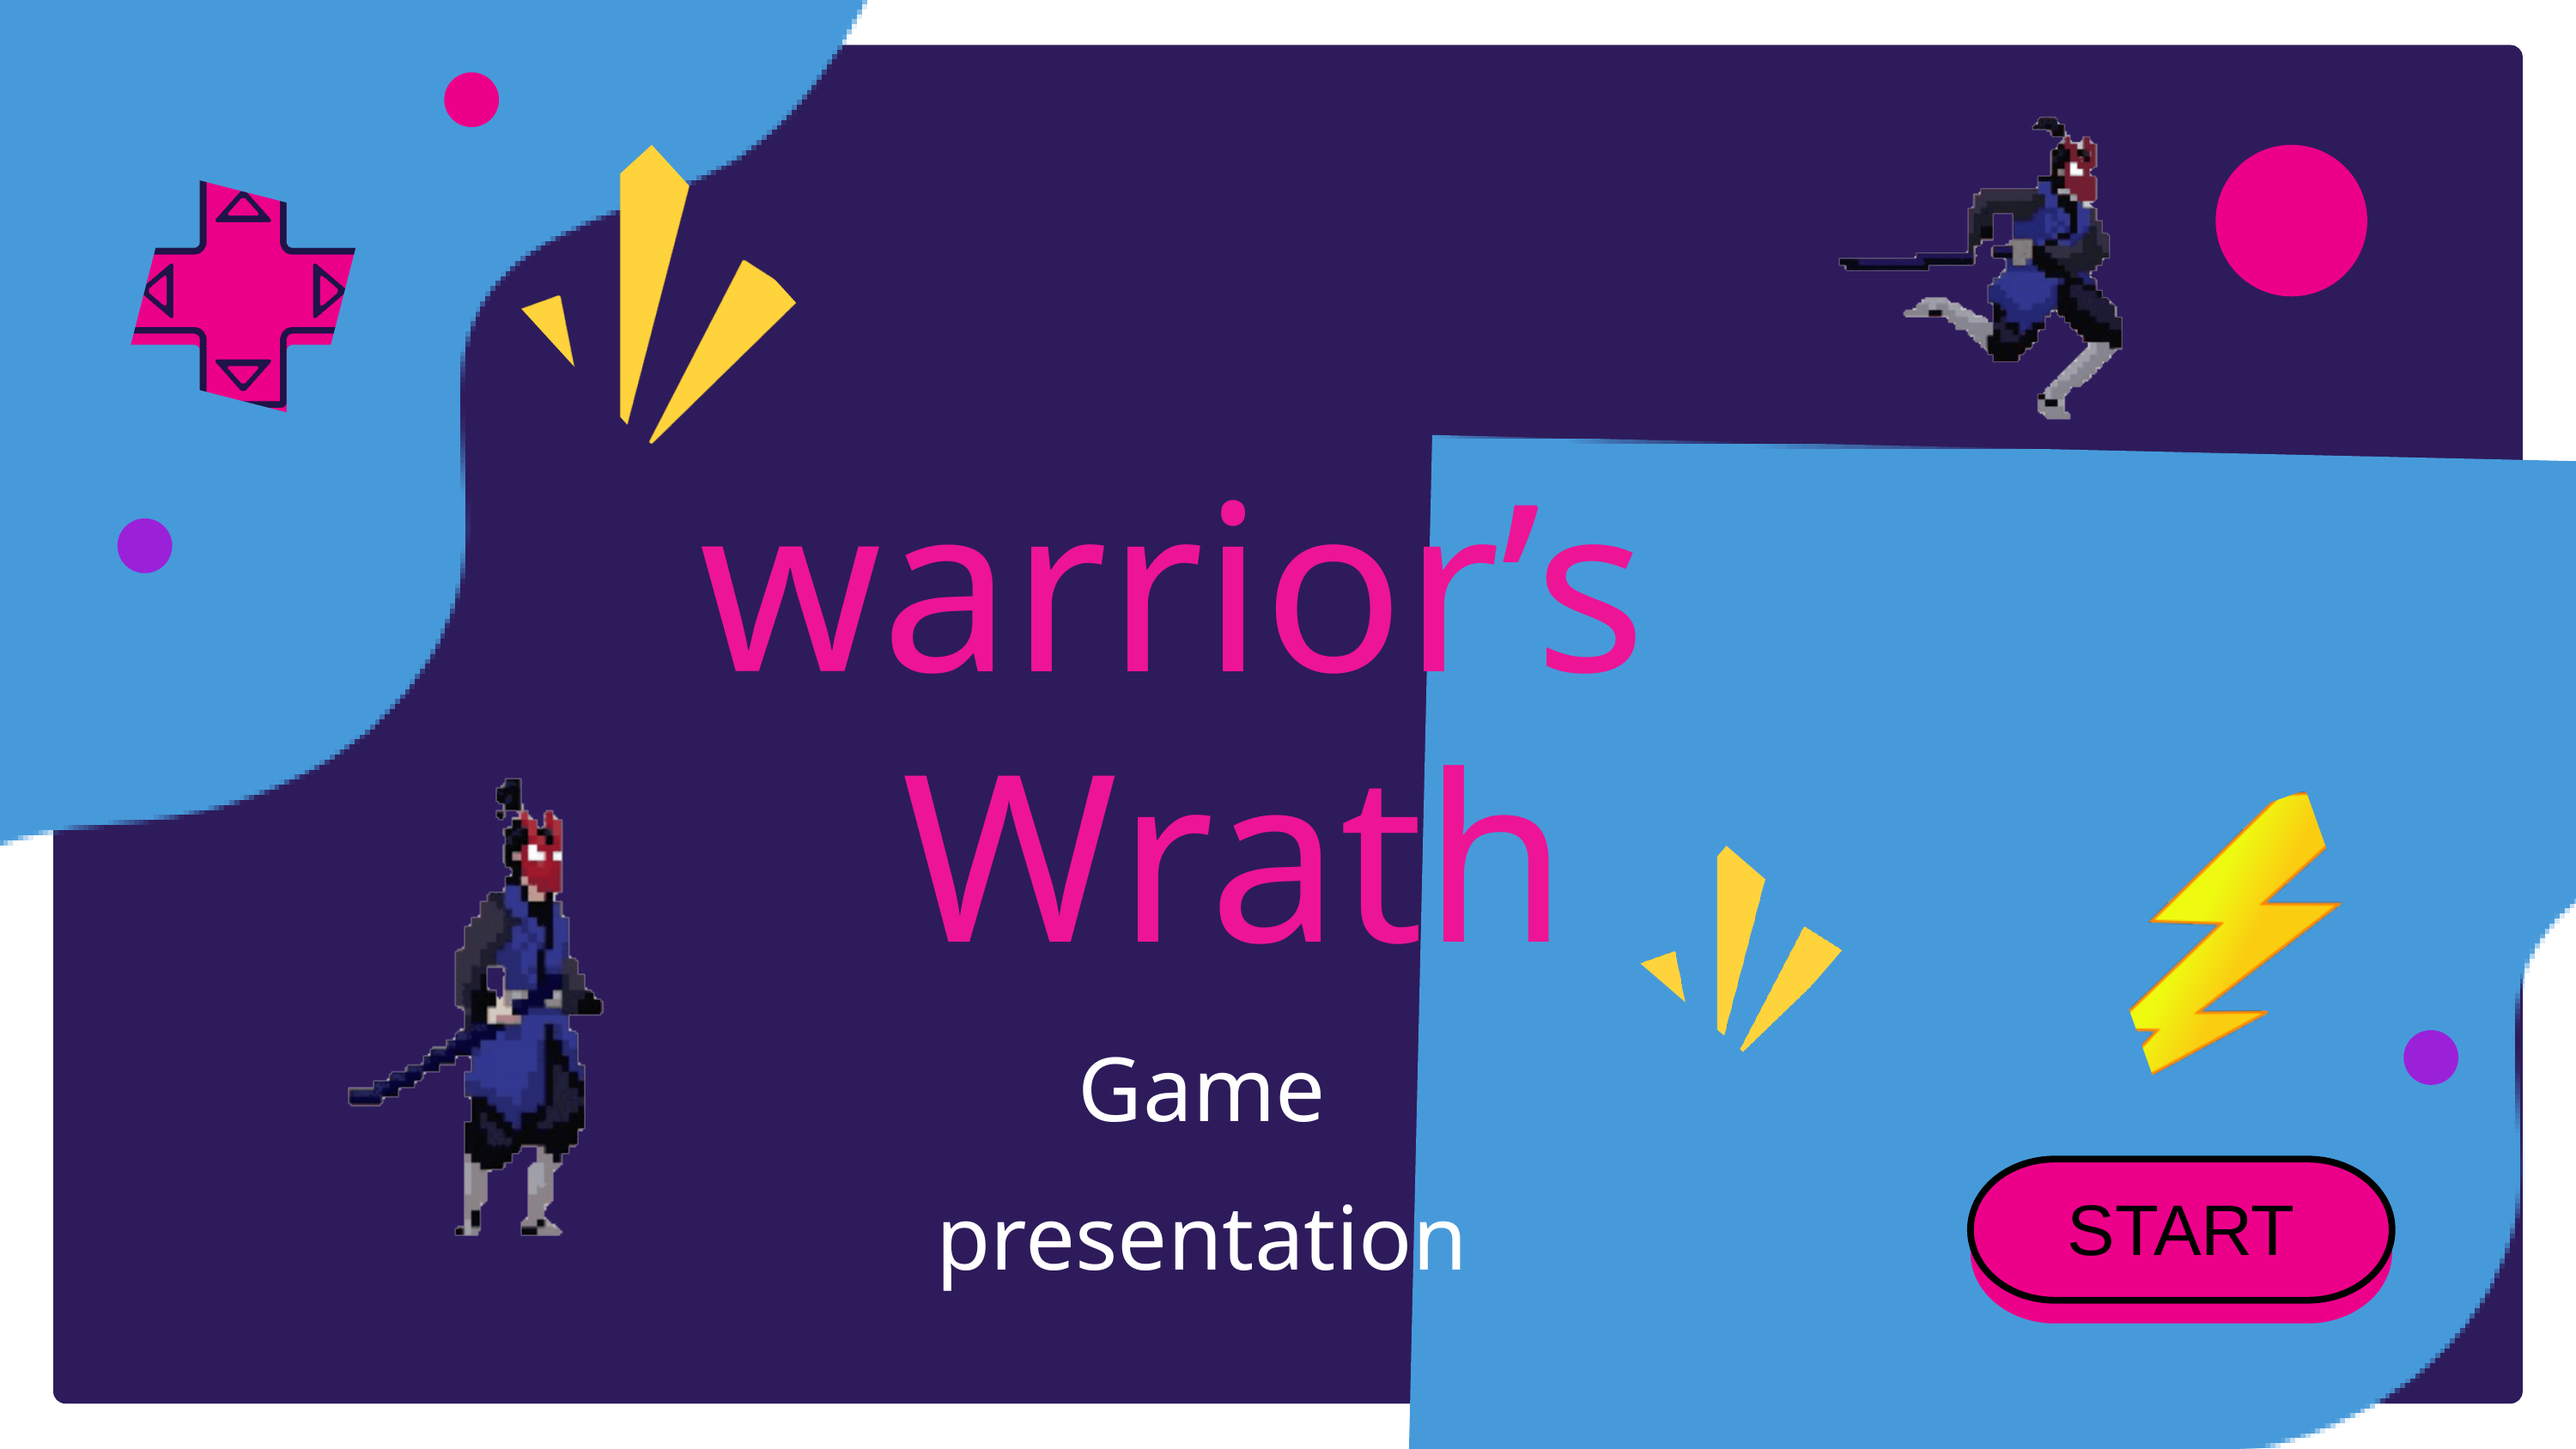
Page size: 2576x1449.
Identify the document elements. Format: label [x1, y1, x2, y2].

text_box [444, 72, 500, 128]
text_box [52, 19, 2524, 1404]
text_box [0, 0, 908, 1278]
picture [1698, 0, 2341, 561]
text_box [1408, 459, 2576, 1449]
text_box [1970, 1119, 2393, 1325]
text_box [2403, 1029, 2459, 1086]
text_box [2343, 144, 2368, 297]
text_box [117, 518, 173, 573]
picture [97, 600, 913, 1416]
